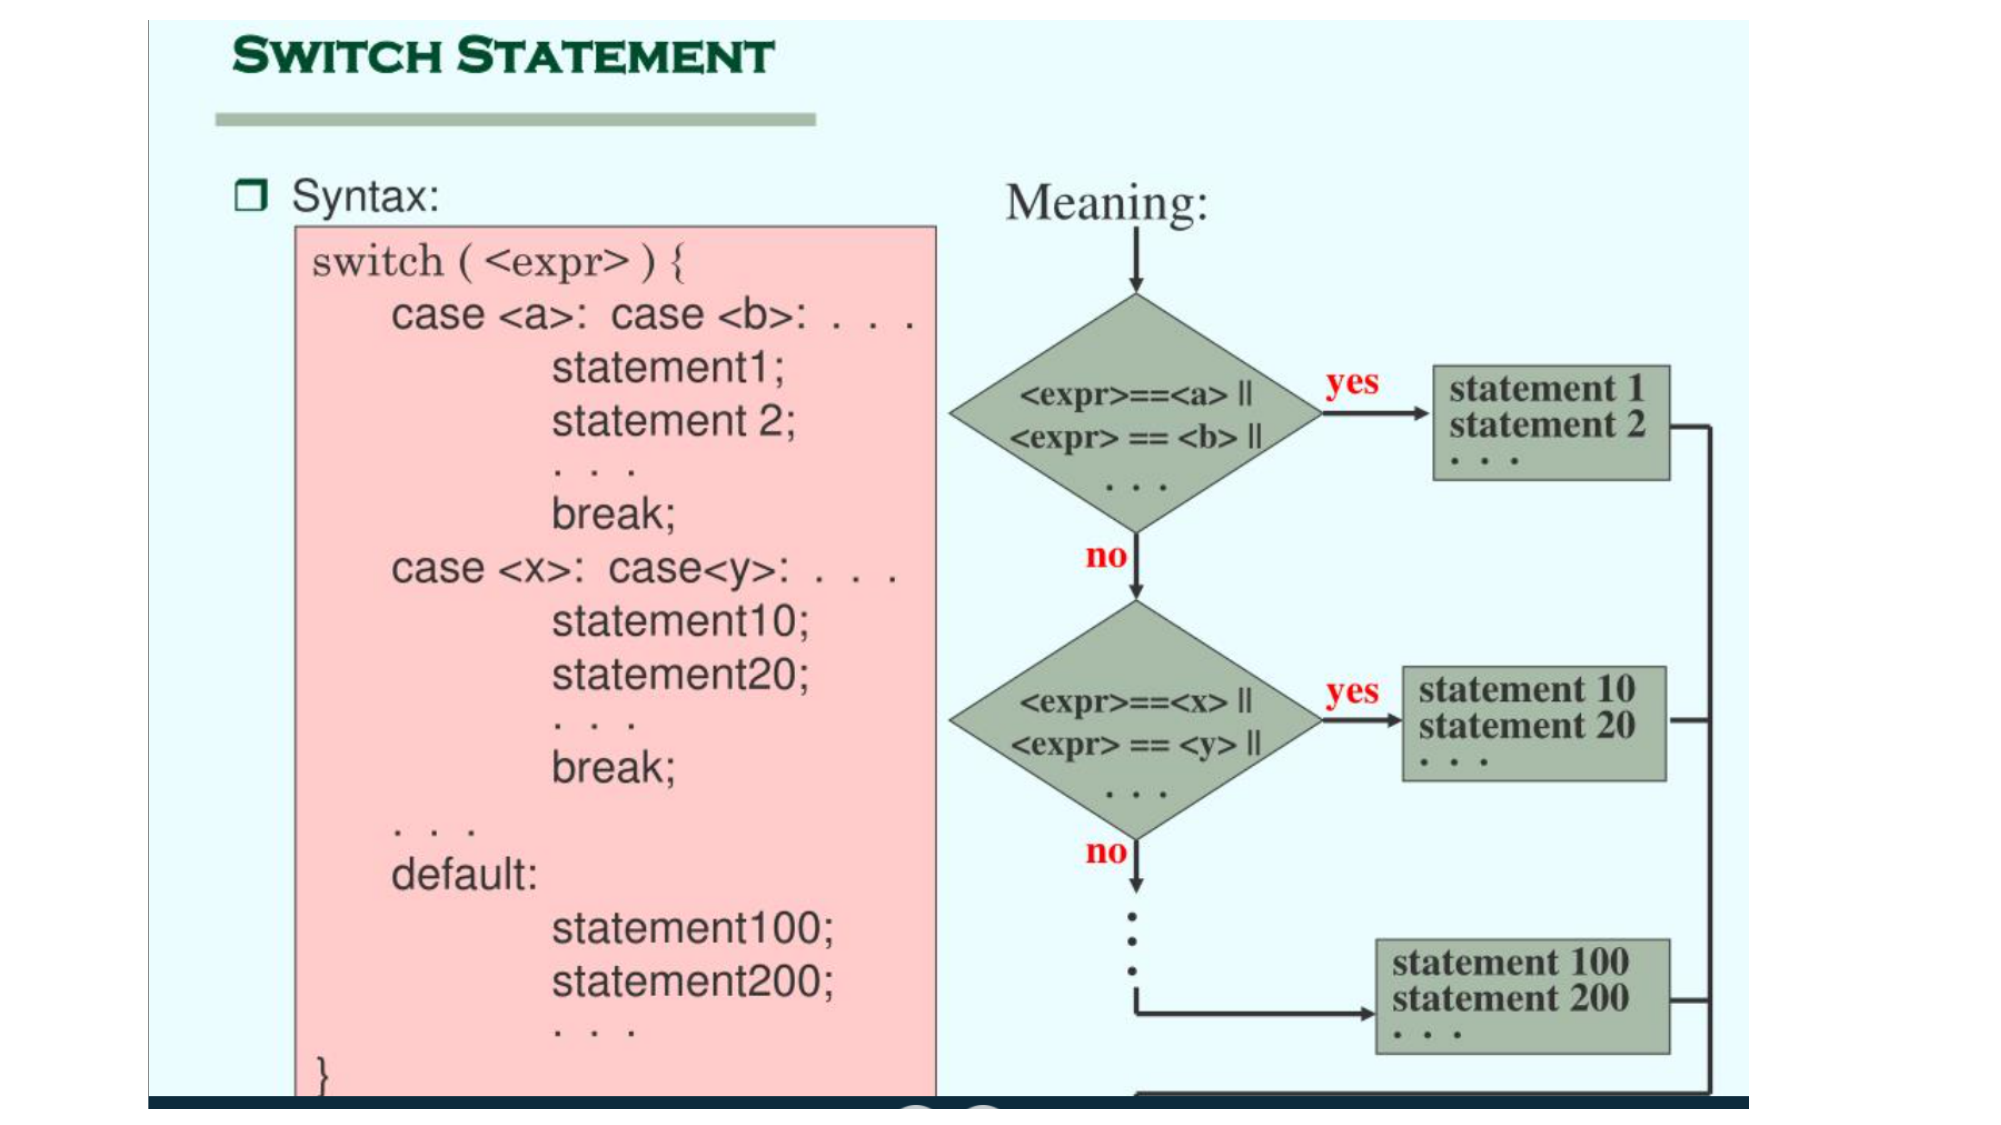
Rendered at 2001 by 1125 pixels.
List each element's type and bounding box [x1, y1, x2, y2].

picture [148, 20, 1750, 1109]
